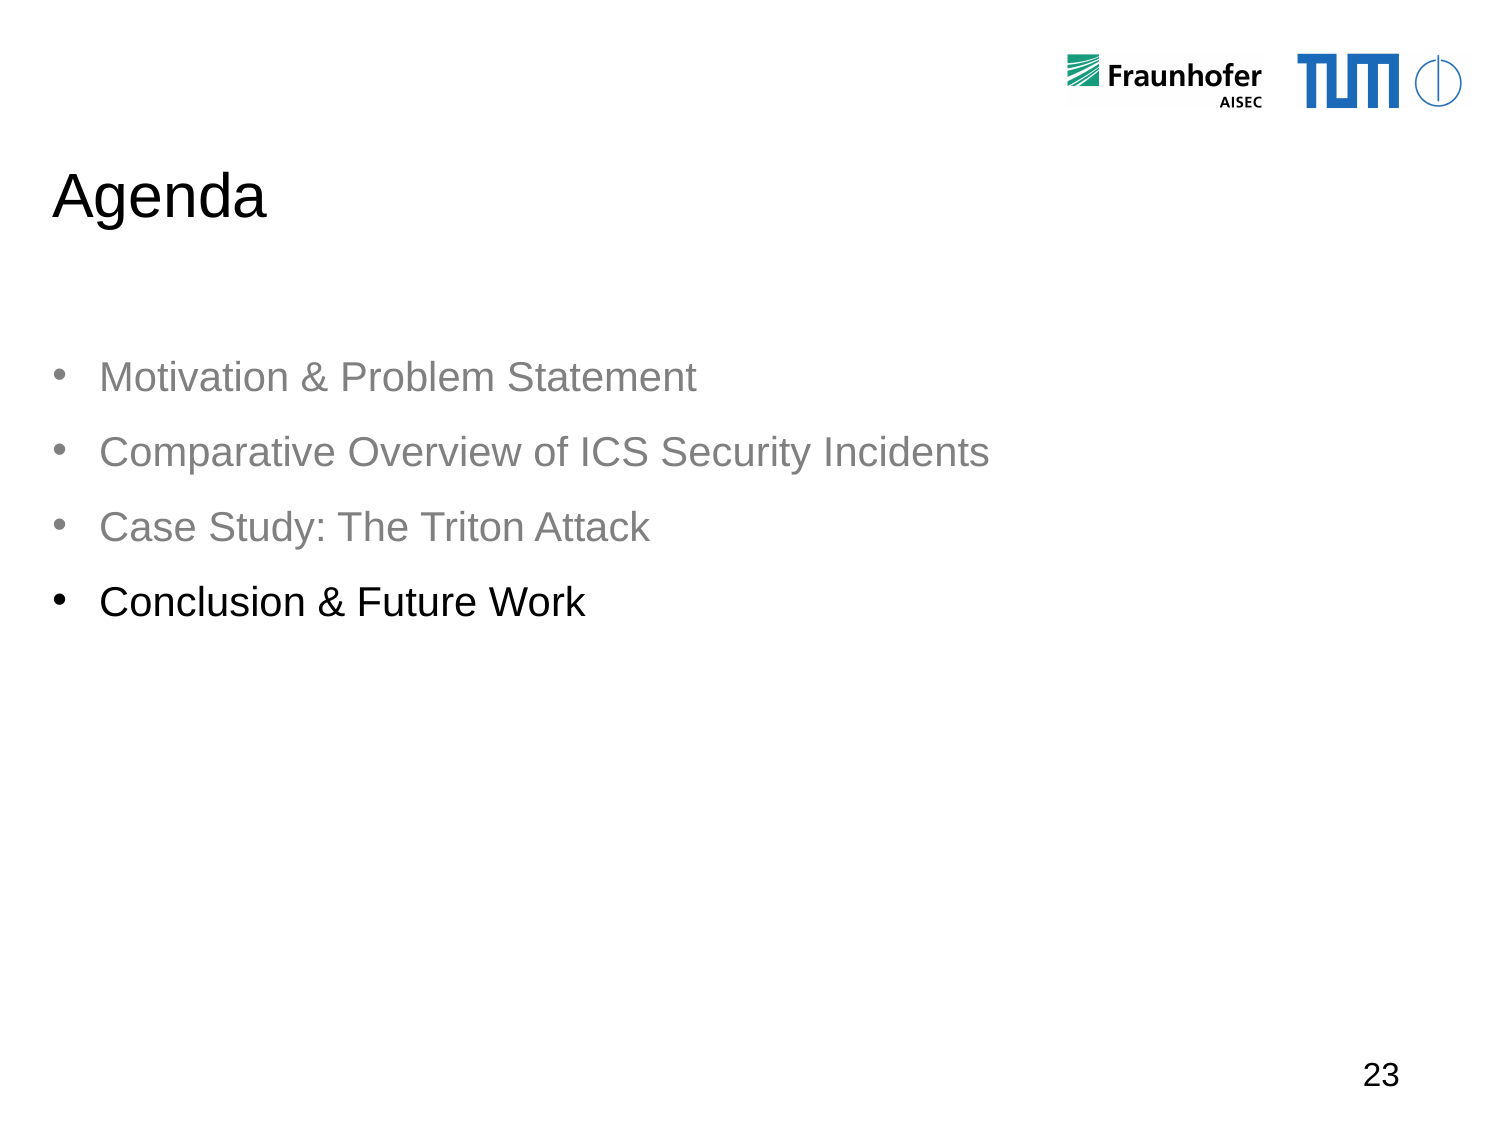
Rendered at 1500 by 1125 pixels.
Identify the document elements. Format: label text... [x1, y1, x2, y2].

text_box 23 [1362, 1047, 1500, 1094]
picture [1066, 53, 1263, 109]
picture [1296, 53, 1472, 109]
title Agenda [52, 162, 1449, 231]
list Motivation & Problem Statement Comparative Overview of ICS Security Incidents Case Study: The Triton Attack Conclusion & Future Work [52, 324, 1449, 963]
